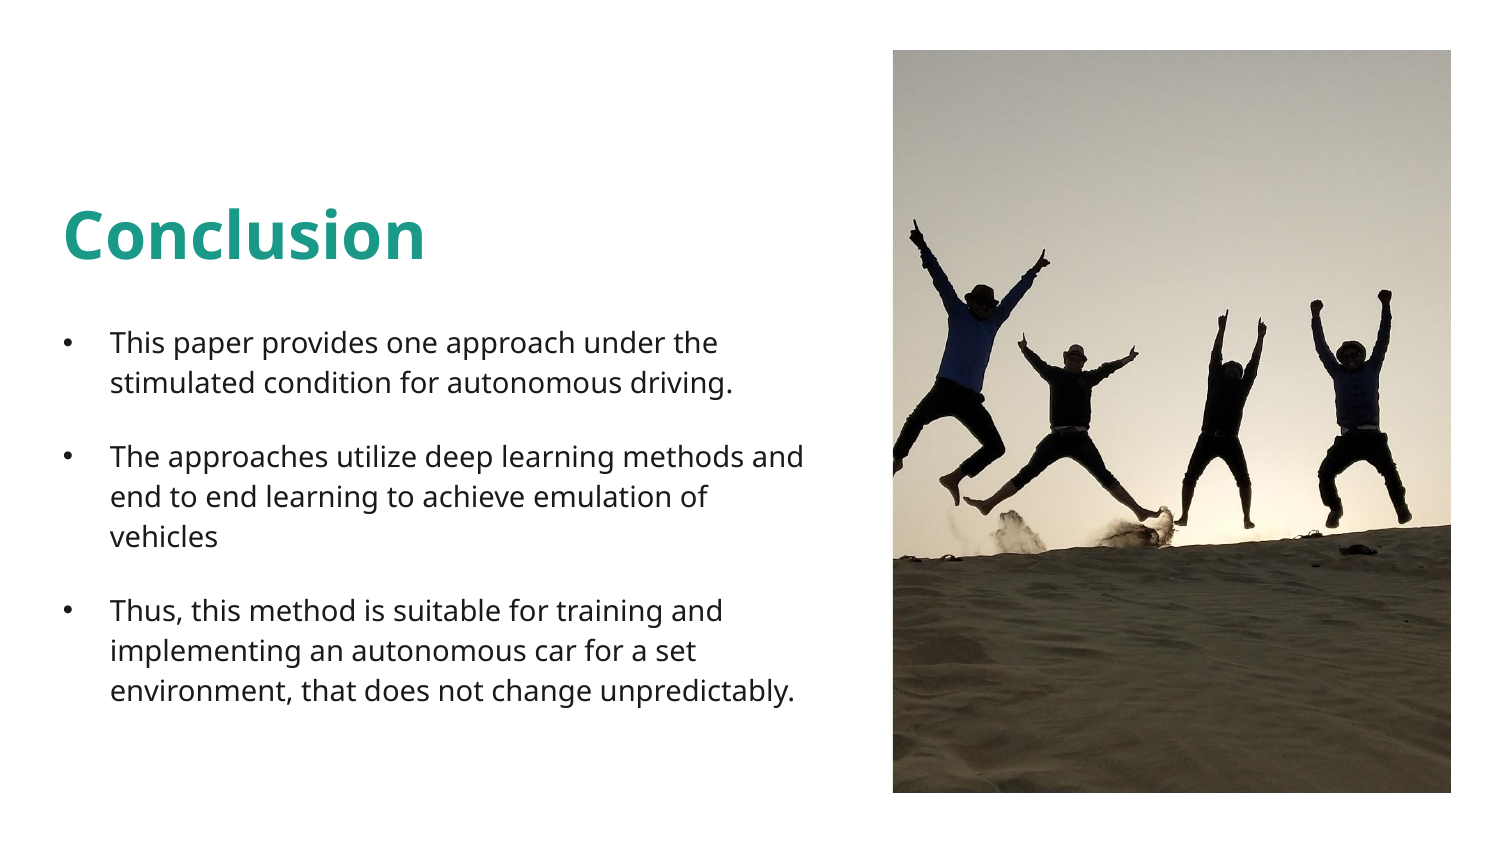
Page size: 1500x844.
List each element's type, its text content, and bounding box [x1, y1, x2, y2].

picture [892, 50, 1452, 793]
list This paper provides one approach under the stimulated condition for autonomous driving. The approaches utilize deep learning methods and end to end learning to achieve emulation of vehicles Thus, this method is suitable for training and implementing an autonomous car for a set environment, that does not change unpredictably. [47, 304, 838, 727]
title Conclusion [47, 59, 838, 288]
